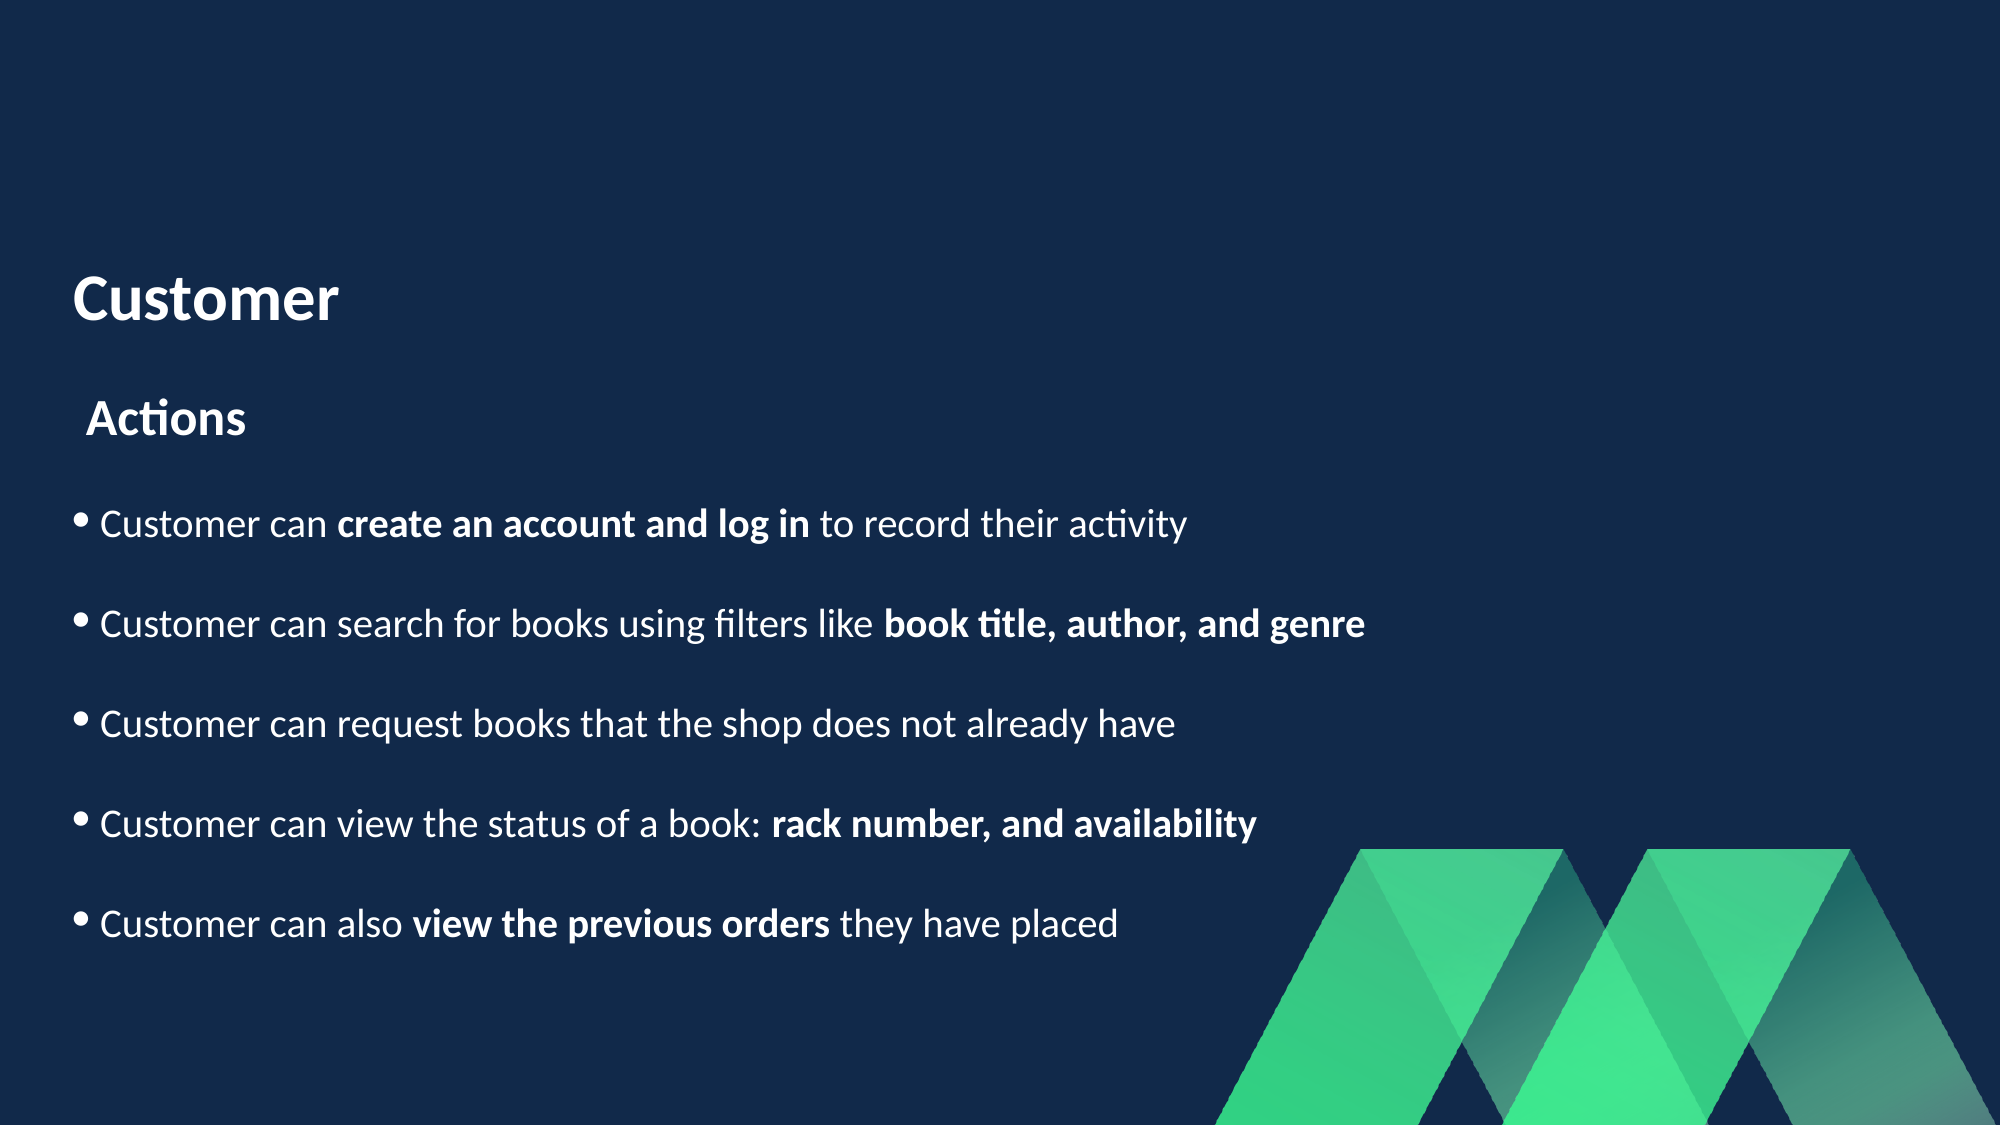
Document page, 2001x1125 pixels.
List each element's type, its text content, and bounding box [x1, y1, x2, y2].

title Customer [58, 167, 885, 342]
list Actions Customer can create an account and log in to record their activity Customer can search for books using filters like book title, author, and genre Customer can request books that the shop does not already have Customer can view the status of a book: rack number, and availability Customer can also view the previous orders they have placed [70, 366, 1734, 1055]
picture [1117, 825, 2000, 1125]
